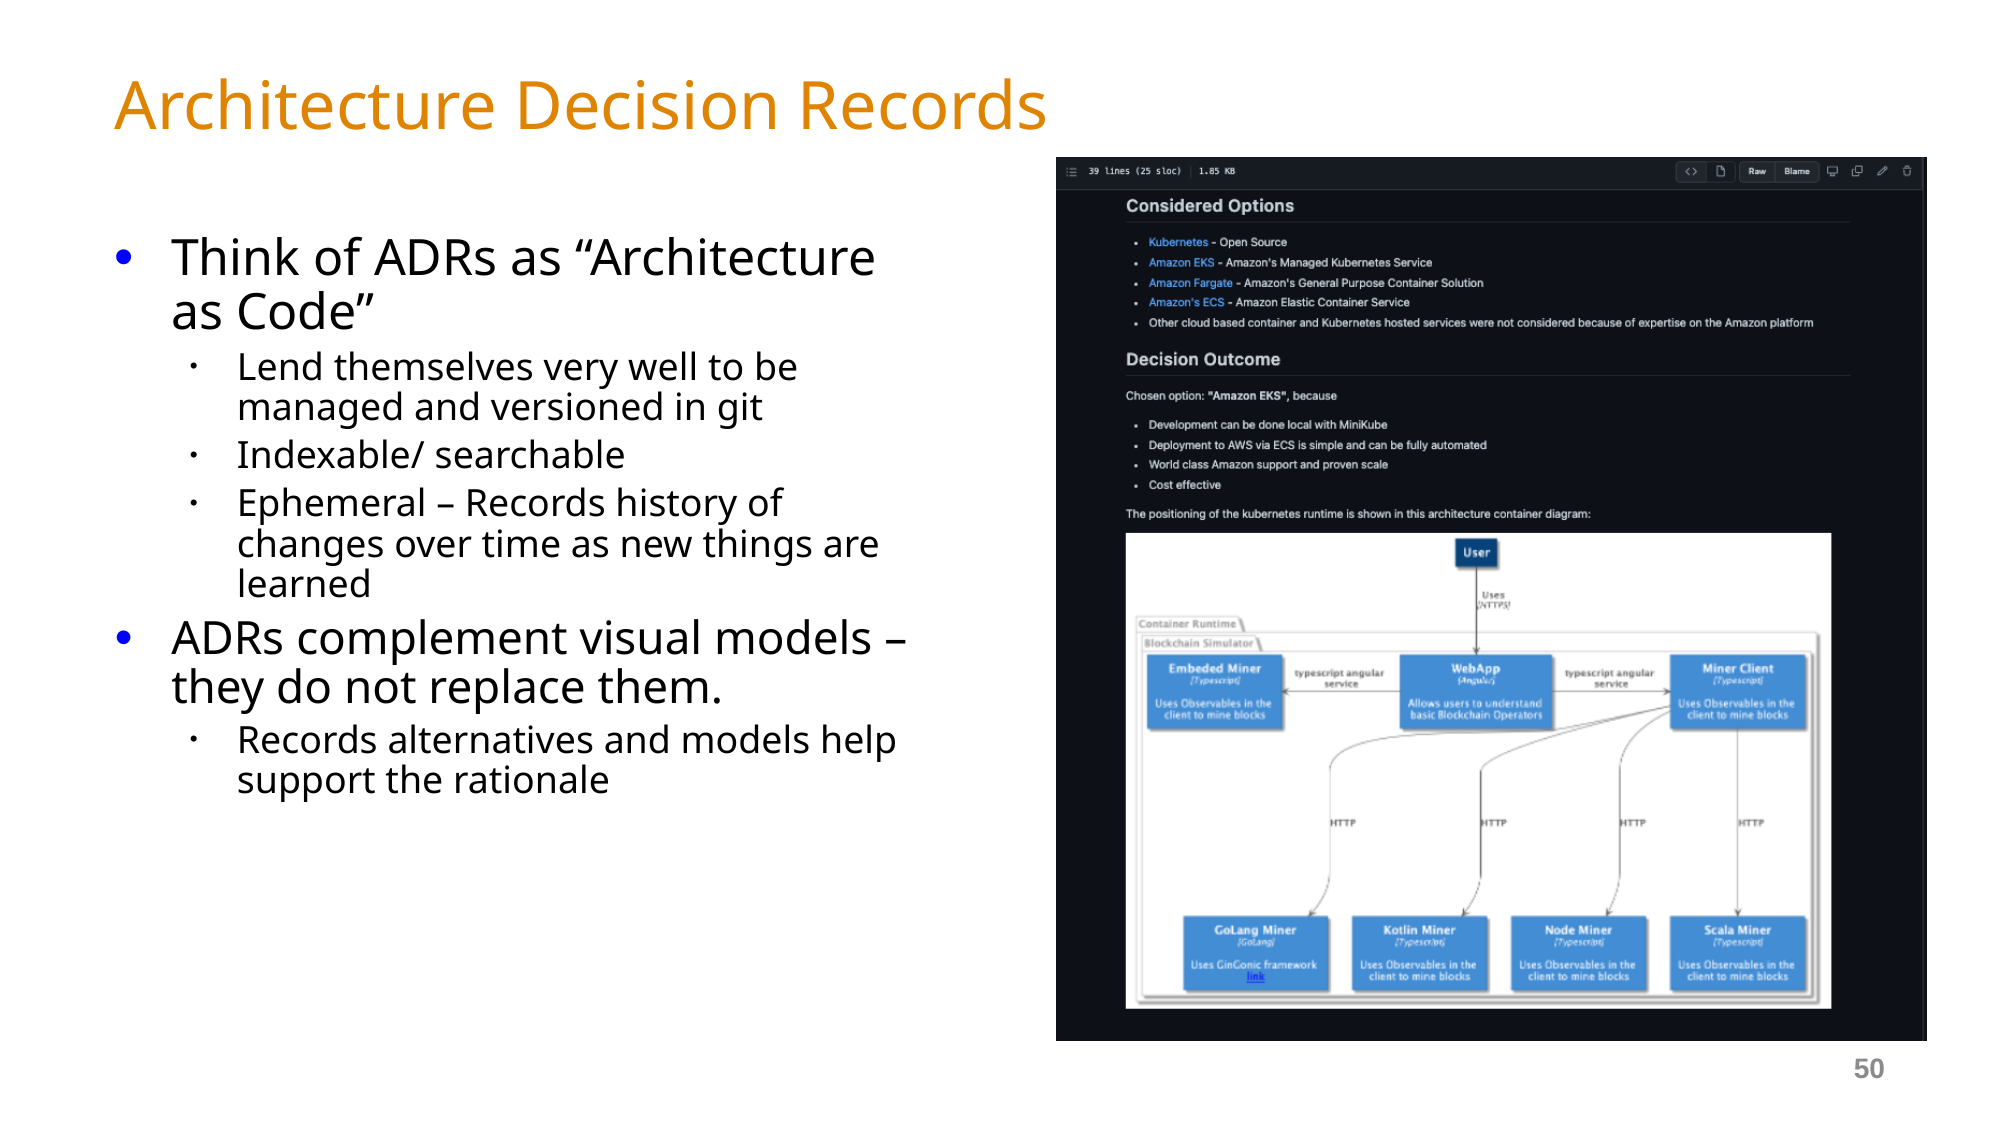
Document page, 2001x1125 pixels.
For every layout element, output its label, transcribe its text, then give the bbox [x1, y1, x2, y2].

text_box Think of ADRs as “Architecture as Code” Lend themselves very well to be managed and versioned in git Indexable/ searchable Ephemeral – Records history of changes over time as new things are learned ADRs complement visual models – they do not replace them. Records alternatives and models help support the rationale [99, 224, 944, 1000]
picture [1056, 157, 1927, 1041]
title Architecture Decision Records [99, 45, 1900, 160]
slide_number 50 [1433, 1049, 1900, 1100]
